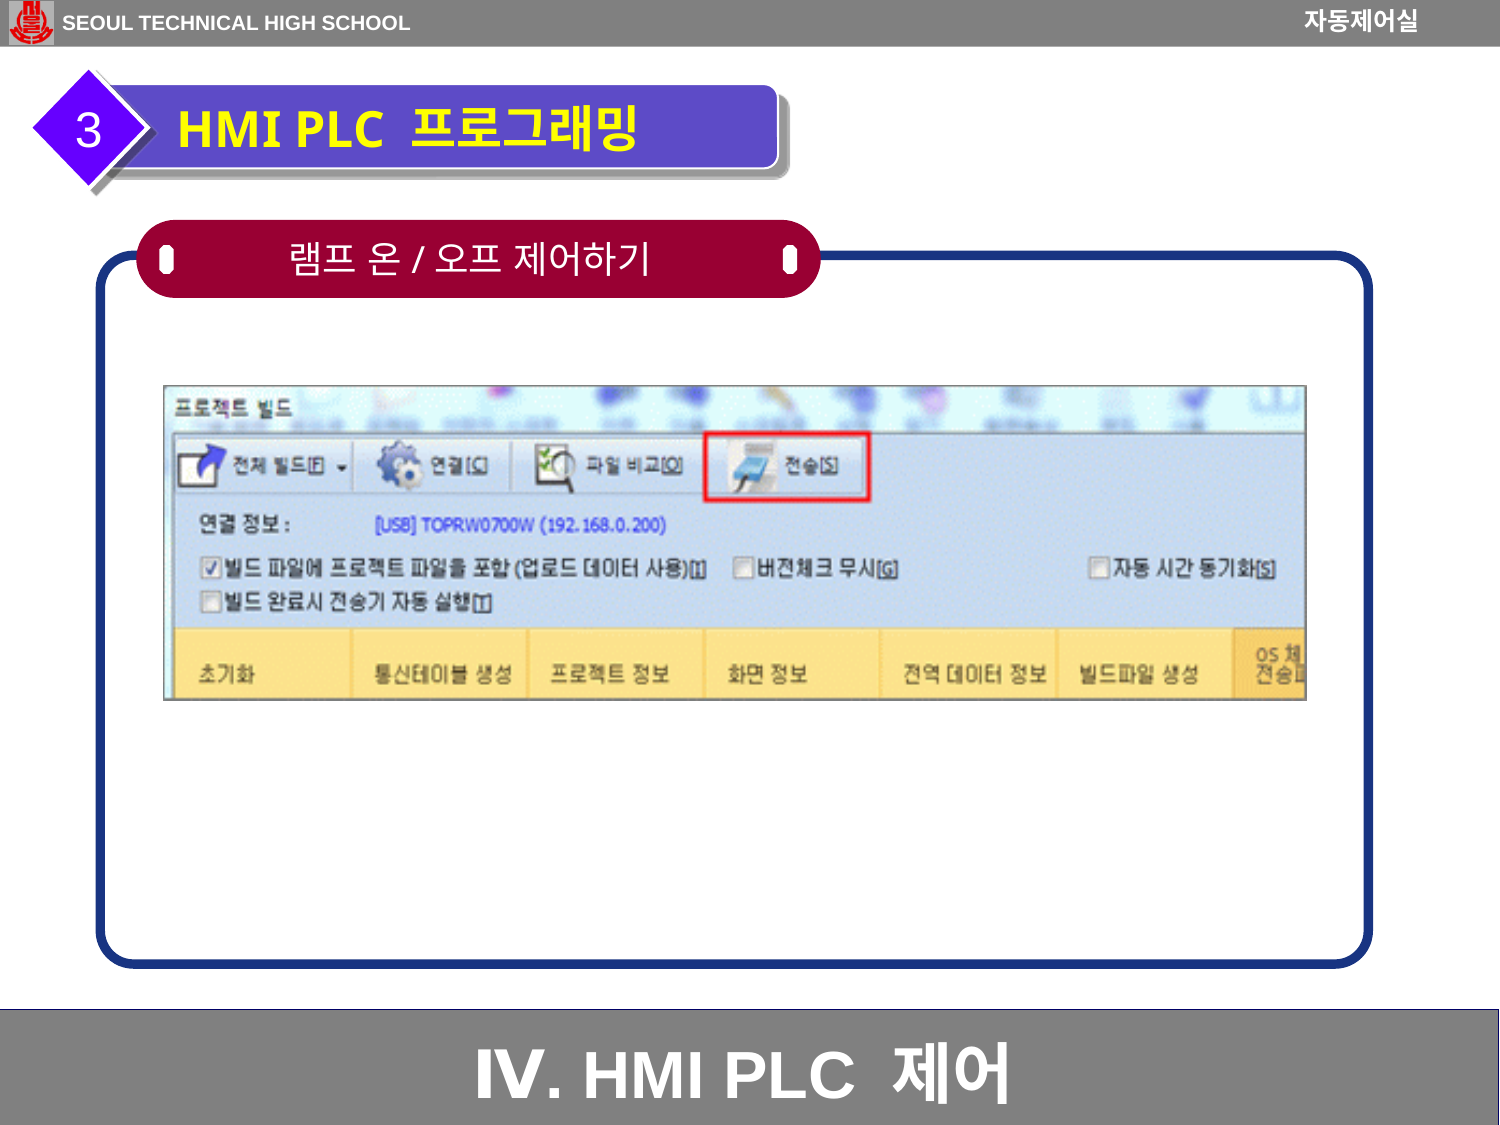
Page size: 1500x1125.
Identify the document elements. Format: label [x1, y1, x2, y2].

picture [9, 1, 54, 45]
text_box [29, 66, 779, 190]
text_box [135, 219, 822, 299]
text_box [100, 255, 1369, 965]
picture [163, 385, 1307, 701]
